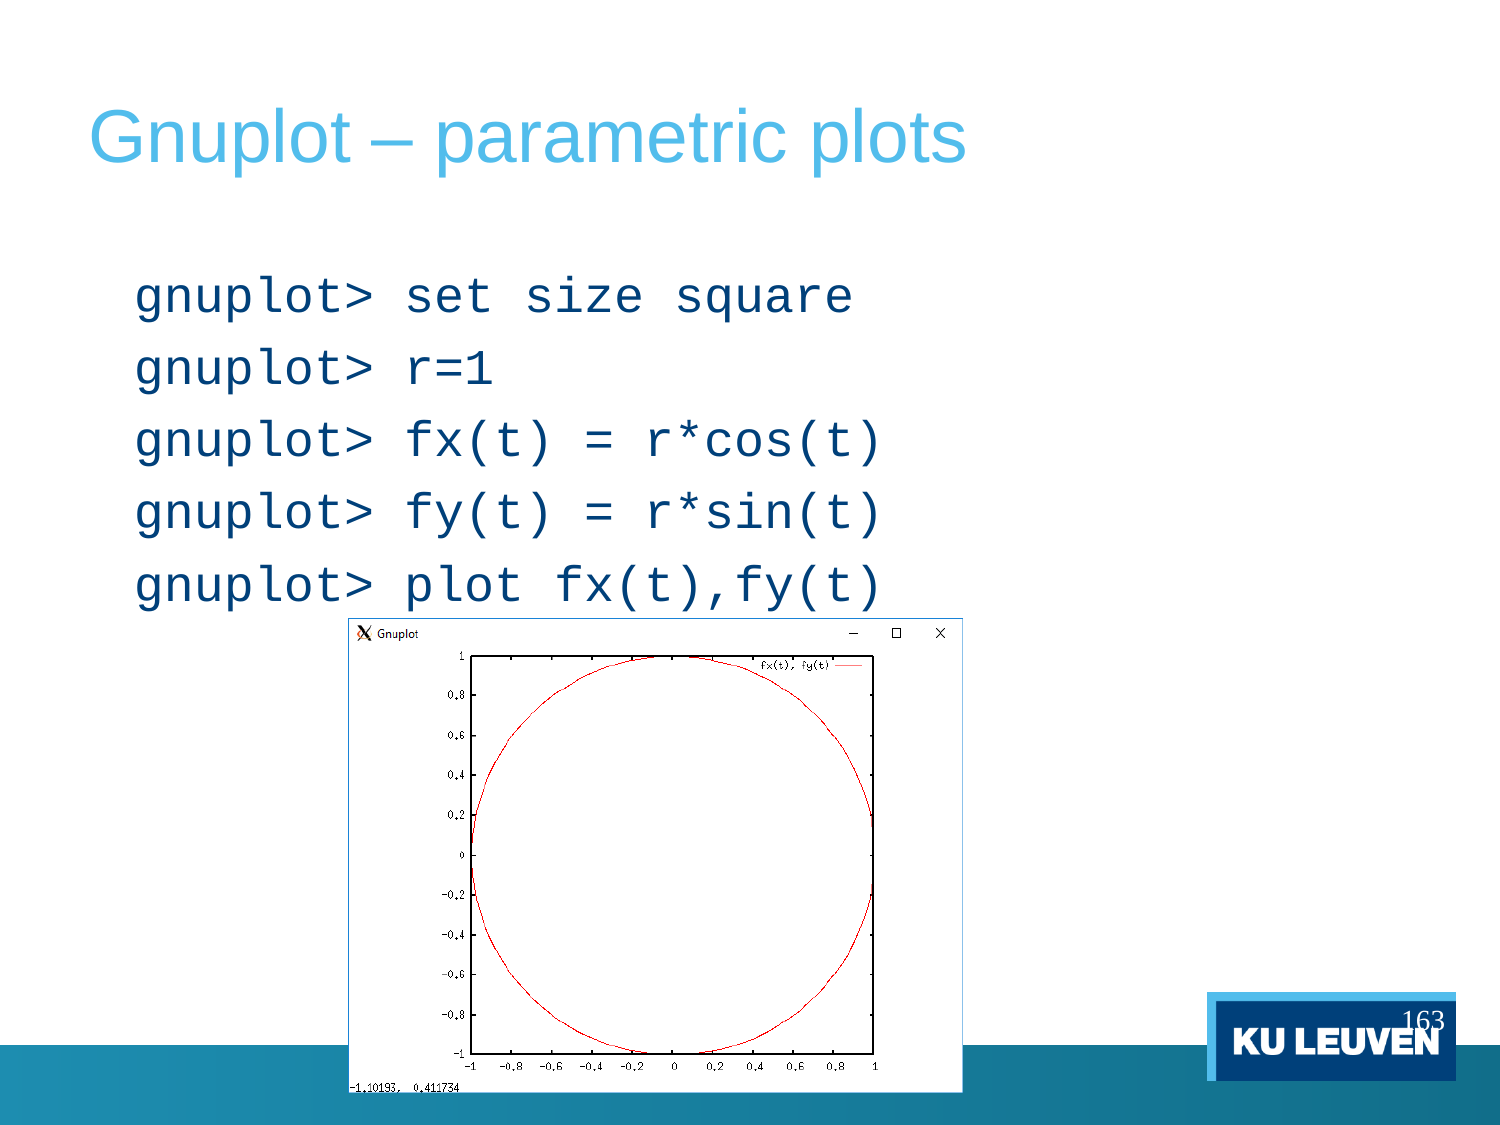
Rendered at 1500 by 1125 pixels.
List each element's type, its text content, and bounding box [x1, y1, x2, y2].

title Gnuplot – parametric plots [88, 29, 1456, 178]
slide_number 163 [1346, 1000, 1500, 1049]
picture [348, 618, 964, 1093]
list gnuplot> set size square gnuplot> r=1 gnuplot> fx(t) = r*cos(t) gnuplot> fy(t) = r*sin(t) gnuplot> plot fx(t),fy(t) [75, 262, 1300, 1062]
picture [1207, 992, 1456, 1081]
